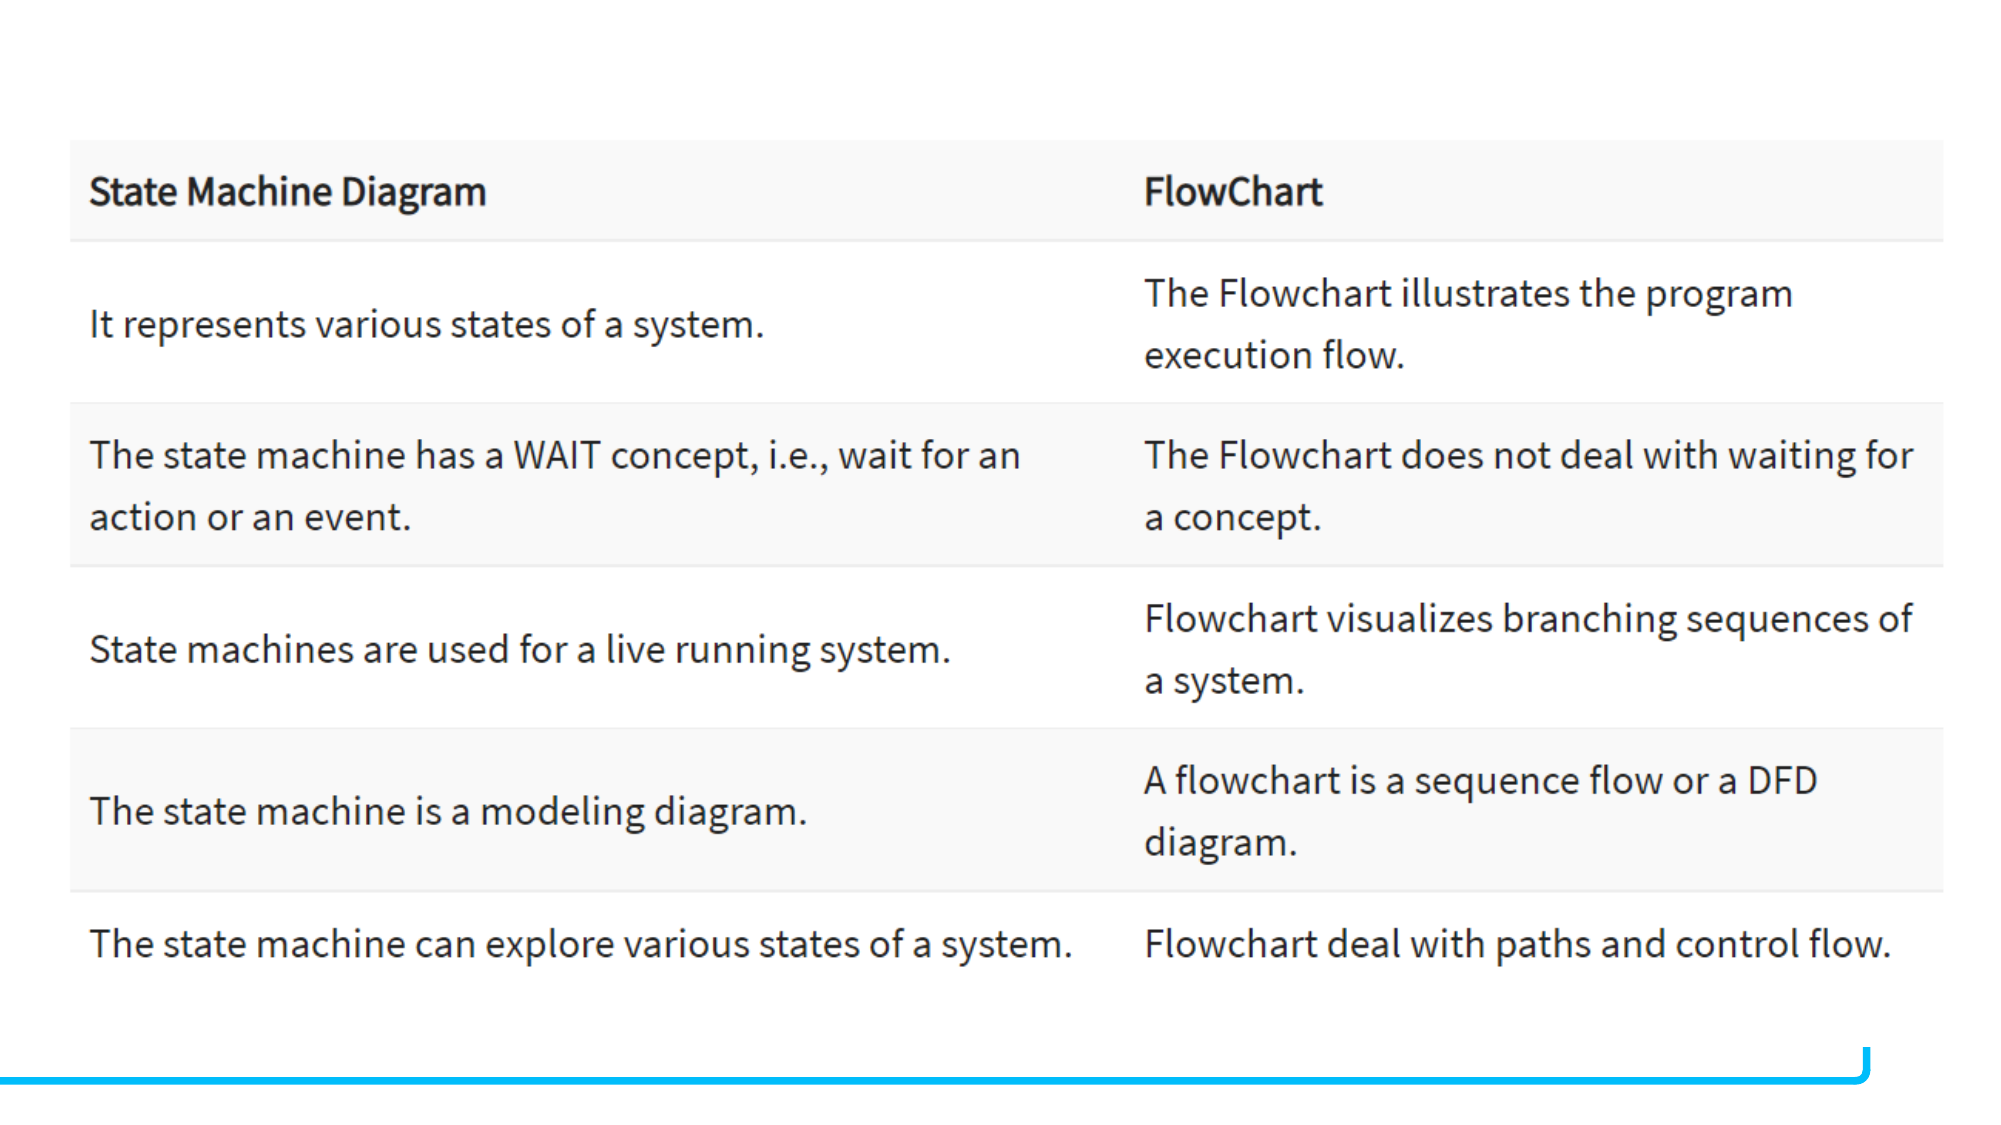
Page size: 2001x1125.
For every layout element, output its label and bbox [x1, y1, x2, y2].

picture [15, 103, 1991, 1047]
